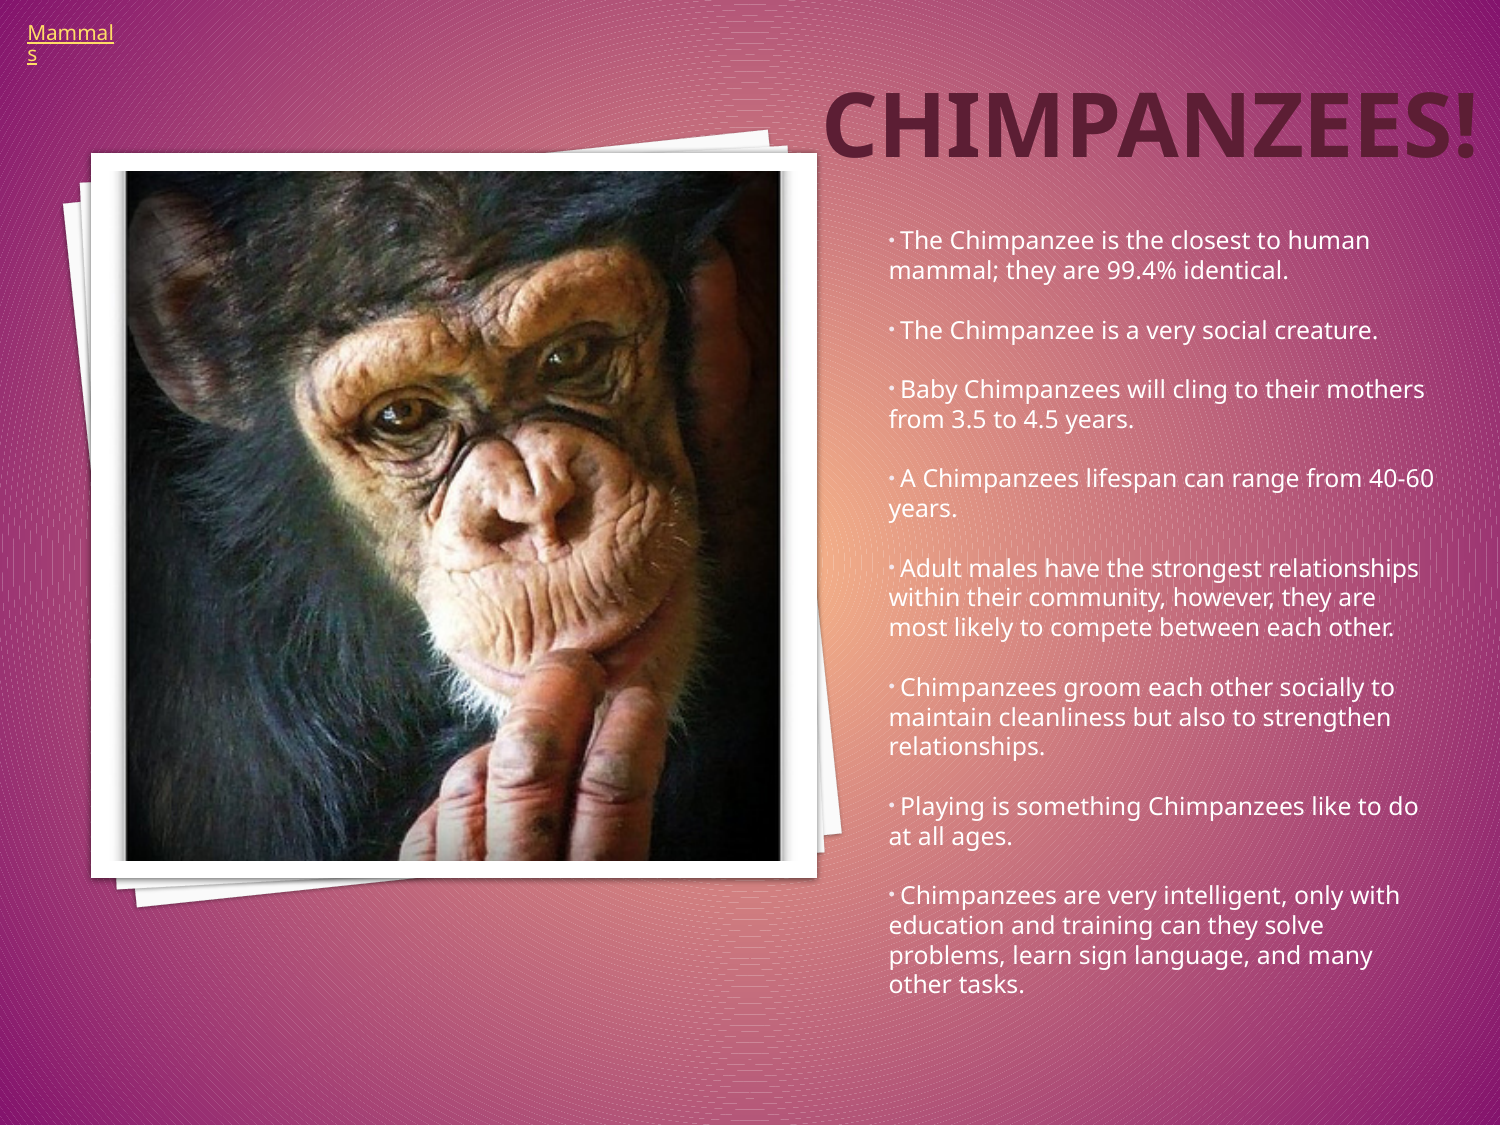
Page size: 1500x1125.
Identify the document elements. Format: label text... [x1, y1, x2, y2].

text_box Mammals [12, 12, 138, 56]
picture [108, 170, 800, 862]
list The Chimpanzee is the closest to human mammal; they are 99.4% identical. The Chimpanzee is a very social creature. Baby Chimpanzees will cling to their mothers from 3.5 to 4.5 years. A Chimpanzees lifespan can range from 40-60 years. Adult males have the strongest relationships within their community, however, they are most likely to compete between each other. Chimpanzees groom each other socially to maintain cleanliness but also to strengthen relationships. Playing is something Chimpanzees like to do at all ages. Chimpanzees are very intelligent, only with education and training can they solve problems, learn sign language, and many other tasks. [875, 224, 1438, 1000]
title Chimpanzees! [800, 0, 1500, 175]
